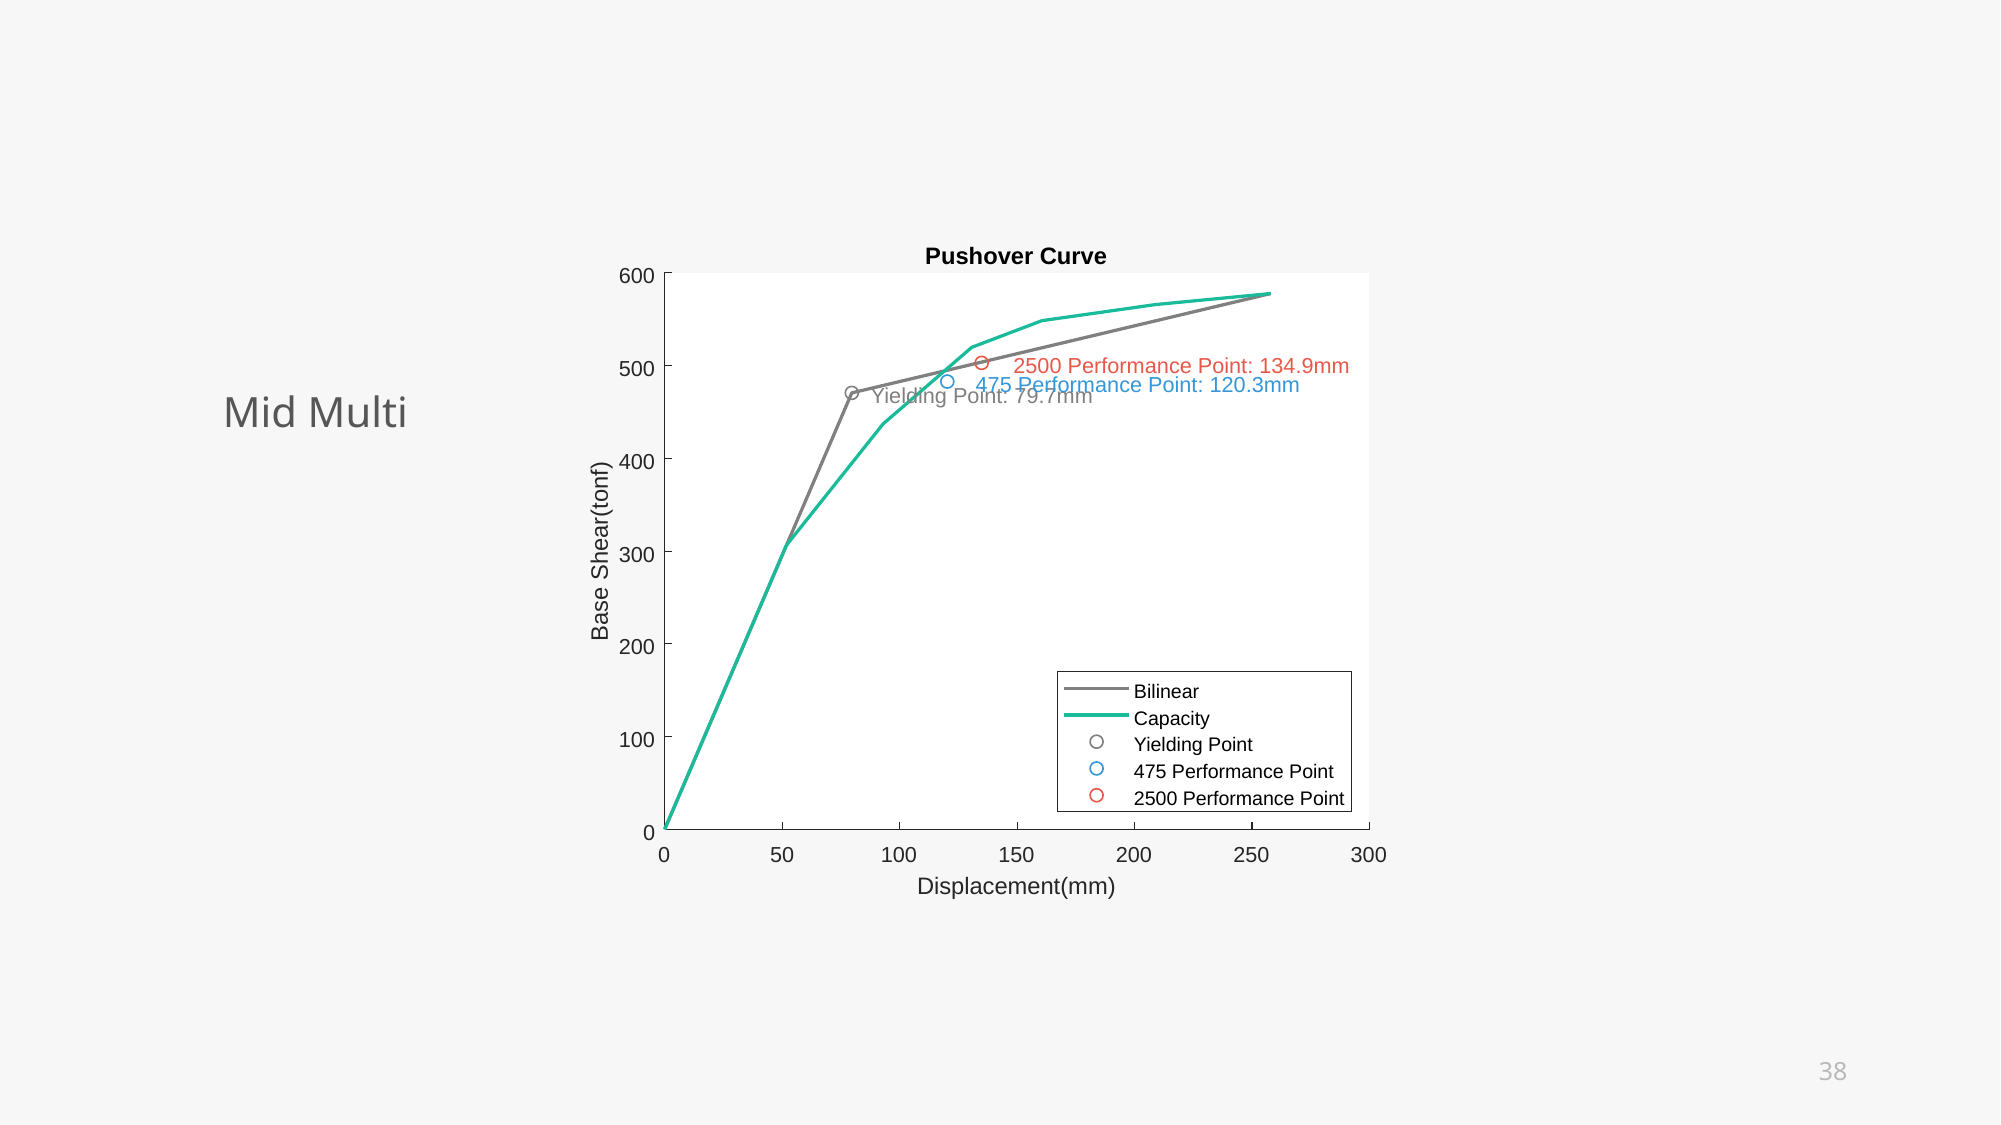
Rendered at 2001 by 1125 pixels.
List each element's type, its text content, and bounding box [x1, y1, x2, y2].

picture [546, 222, 1454, 903]
slide_number 38 [1412, 1042, 1863, 1103]
text_box Mid Multi [222, 367, 423, 443]
